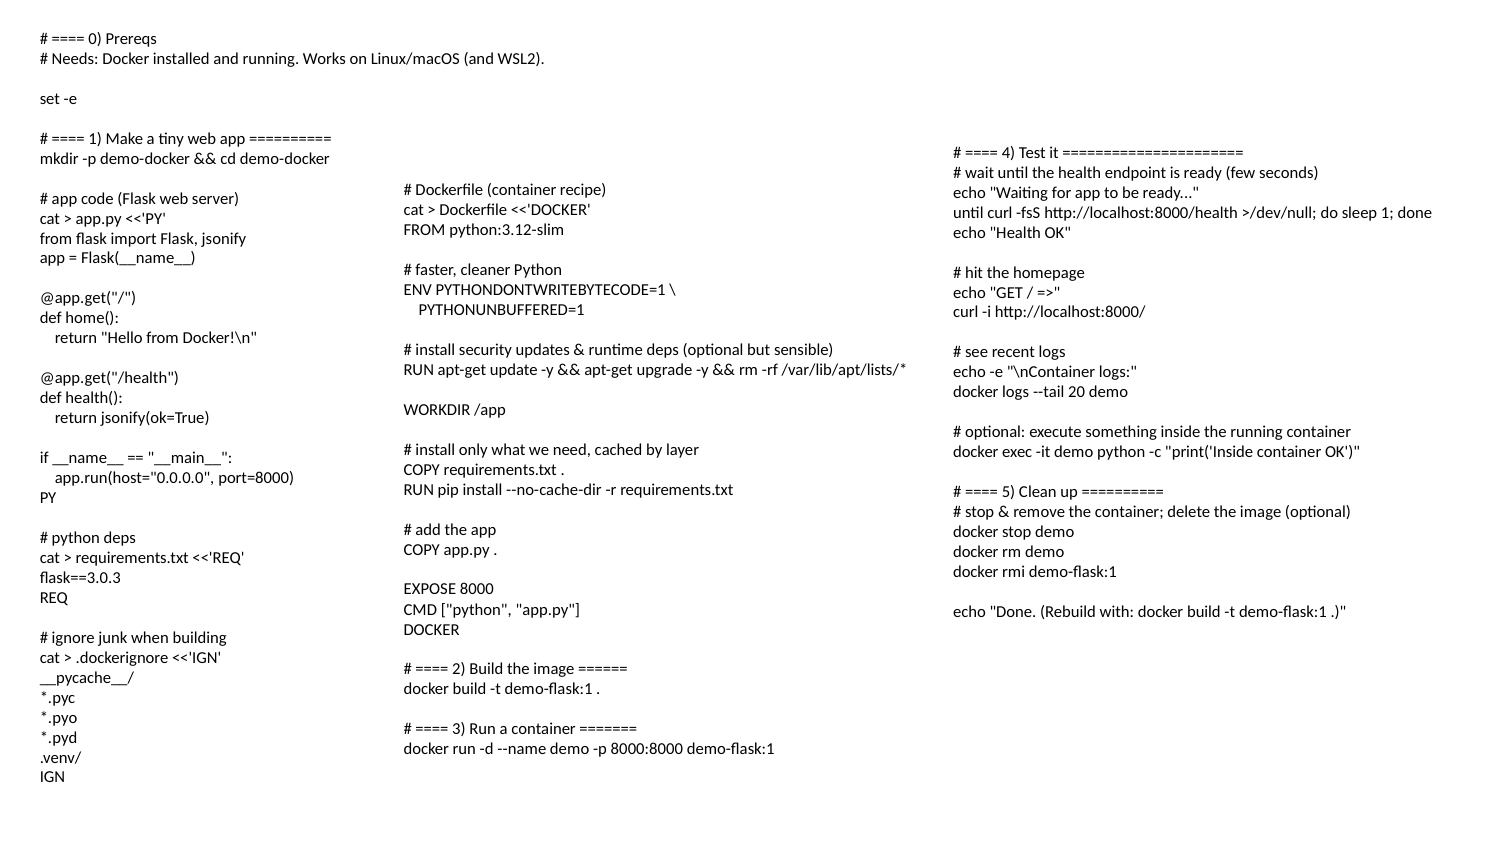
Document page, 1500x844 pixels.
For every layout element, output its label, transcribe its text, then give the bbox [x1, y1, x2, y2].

text_box # ==== 0) Prereqs # Needs: Docker installed and running. Works on Linux/macOS (and WSL2). set -e # ==== 1) Make a tiny web app ========== mkdir -p demo-docker && cd demo-docker # app code (Flask web server) cat > app.py <<'PY' from flask import Flask, jsonify app = Flask(__name__) @app.get("/") def home(): return "Hello from Docker!\n" @app.get("/health") def health(): return jsonify(ok=True) if __name__ == "__main__": app.run(host="0.0.0.0", port=8000) PY # python deps cat > requirements.txt <<'REQ' flask==3.0.3 REQ # ignore junk when building cat > .dockerignore <<'IGN' __pycache__/ *.pyc *.pyo *.pyd .venv/ IGN [24, 20, 575, 814]
text_box # ==== 4) Test it ====================== # wait until the health endpoint is ready (few seconds) echo "Waiting for app to be ready..." until curl -fsS http://localhost:8000/health >/dev/null; do sleep 1; done echo "Health OK" # hit the homepage echo "GET / =>" curl -i http://localhost:8000/ # see recent logs echo -e "\nContainer logs:" docker logs --tail 20 demo # optional: execute something inside the running container docker exec -it demo python -c "print('Inside container OK')" # ==== 5) Clean up ========== # stop & remove the container; delete the image (optional) docker stop demo docker rm demo docker rmi demo-flask:1 echo "Done. (Rebuild with: docker build -t demo-flask:1 .)" [938, 134, 1475, 629]
text_box # Dockerfile (container recipe) cat > Dockerfile <<'DOCKER' FROM python:3.12-slim # faster, cleaner Python ENV PYTHONDONTWRITEBYTECODE=1 \ PYTHONUNBUFFERED=1 # install security updates & runtime deps (optional but sensible) RUN apt-get update -y && apt-get upgrade -y && rm -rf /var/lib/apt/lists/* WORKDIR /app # install only what we need, cached by layer COPY requirements.txt . RUN pip install --no-cache-dir -r requirements.txt # add the app COPY app.py . EXPOSE 8000 CMD ["python", "app.py"] DOCKER # ==== 2) Build the image ====== docker build -t demo-flask:1 . # ==== 3) Run a container ======= docker run -d --name demo -p 8000:8000 demo-flask:1 [388, 171, 939, 786]
